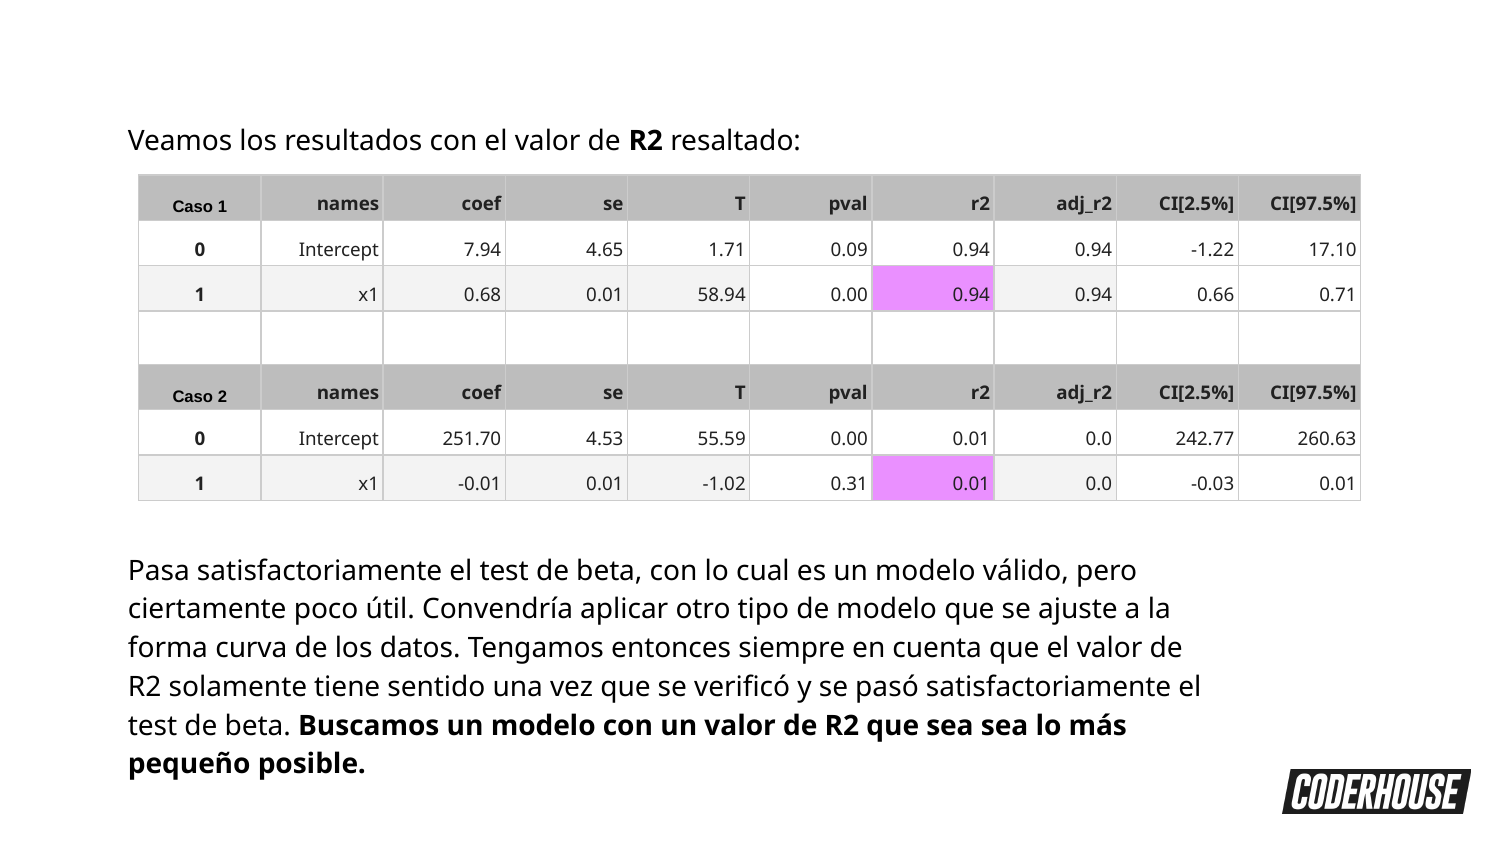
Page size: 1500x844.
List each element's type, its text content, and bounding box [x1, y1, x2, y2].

table_cell -0.03 [1117, 456, 1238, 500]
table_cell 0.66 [1117, 266, 1238, 310]
table_cell coef [384, 365, 505, 409]
table_cell 0 [139, 410, 260, 454]
table_cell -0.01 [384, 456, 505, 500]
table_cell -1.22 [1117, 221, 1238, 265]
table_cell Intercept [262, 221, 382, 265]
table_cell CI[2.5%] [1117, 365, 1238, 409]
table_header CI[2.5%] [1117, 176, 1238, 220]
table_cell Intercept [262, 410, 382, 454]
table_cell [139, 312, 260, 364]
table_cell 1.71 [628, 221, 749, 265]
table_cell 0.01 [873, 410, 993, 454]
table_cell adj_r2 [995, 365, 1116, 409]
table_cell 242.77 [1117, 410, 1238, 454]
table_cell 0.94 [873, 266, 993, 310]
table_cell names [262, 365, 382, 409]
table_cell se [506, 365, 627, 409]
table_header r2 [873, 176, 993, 220]
table_cell 0.31 [750, 456, 871, 500]
table_cell 55.59 [628, 410, 749, 454]
table_cell pval [750, 365, 871, 409]
table_header pval [750, 176, 871, 220]
table_cell 0.0 [995, 456, 1116, 500]
table_cell [628, 312, 749, 364]
table_cell T [628, 365, 749, 409]
table_cell [1239, 312, 1360, 364]
table_cell 1 [139, 456, 260, 500]
table_cell [506, 312, 627, 364]
table_cell 7.94 [384, 221, 505, 265]
table_cell [1117, 312, 1238, 364]
table_cell x1 [262, 266, 382, 310]
text_box Veamos los resultados con el valor de R2 resaltado: [112, 90, 1112, 335]
table_header Caso 1 [139, 176, 260, 220]
table_cell 0.00 [750, 410, 871, 454]
table_cell 17.10 [1239, 221, 1360, 265]
table_cell 0.68 [384, 266, 505, 310]
table_header coef [384, 176, 505, 220]
table_cell [384, 312, 505, 364]
table_cell 0.94 [873, 221, 993, 265]
table_cell 58.94 [628, 266, 749, 310]
table_cell 0.01 [506, 456, 627, 500]
table_cell 1 [139, 266, 260, 310]
text_box Pasa satisfactoriamente el test de beta, con lo cual es un modelo válido, pero ciertamente poco útil. Convendría aplicar otro tipo de modelo que se ajuste a la forma curva de los datos. Tengamos entonces siempre en cuenta que el valor de R2 solamente tiene sentido una vez que se verificó y se pasó satisfactoriamente el test de beta. Buscamos un modelo con un valor de R2 que sea sea lo más pequeño posible. [112, 532, 1239, 844]
table_cell 0.0 [995, 410, 1116, 454]
table_header CI[97.5%] [1239, 176, 1360, 220]
table_header names [262, 176, 382, 220]
table_cell 0.94 [995, 266, 1116, 310]
table_cell 4.65 [506, 221, 627, 265]
table_cell -1.02 [628, 456, 749, 500]
picture [1281, 769, 1471, 814]
table_cell [262, 312, 382, 364]
table_cell 0.01 [1239, 456, 1360, 500]
table_cell 0.94 [995, 221, 1116, 265]
table_cell x1 [262, 456, 382, 500]
table_cell 4.53 [506, 410, 627, 454]
table_header se [506, 176, 627, 220]
table_cell 0.01 [506, 266, 627, 310]
table_cell 260.63 [1239, 410, 1360, 454]
table_cell 0.09 [750, 221, 871, 265]
table_cell [995, 312, 1116, 364]
table_cell [750, 312, 871, 364]
table_header adj_r2 [995, 176, 1116, 220]
table_cell [873, 312, 993, 364]
table_header T [628, 176, 749, 220]
table_cell CI[97.5%] [1239, 365, 1360, 409]
table_cell r2 [873, 365, 993, 409]
table_cell 0.71 [1239, 266, 1360, 310]
table_cell 0.00 [750, 266, 871, 310]
table_cell 251.70 [384, 410, 505, 454]
table_cell 0 [139, 221, 260, 265]
table_cell 0.01 [873, 456, 993, 500]
table_cell Caso 2 [139, 365, 260, 409]
